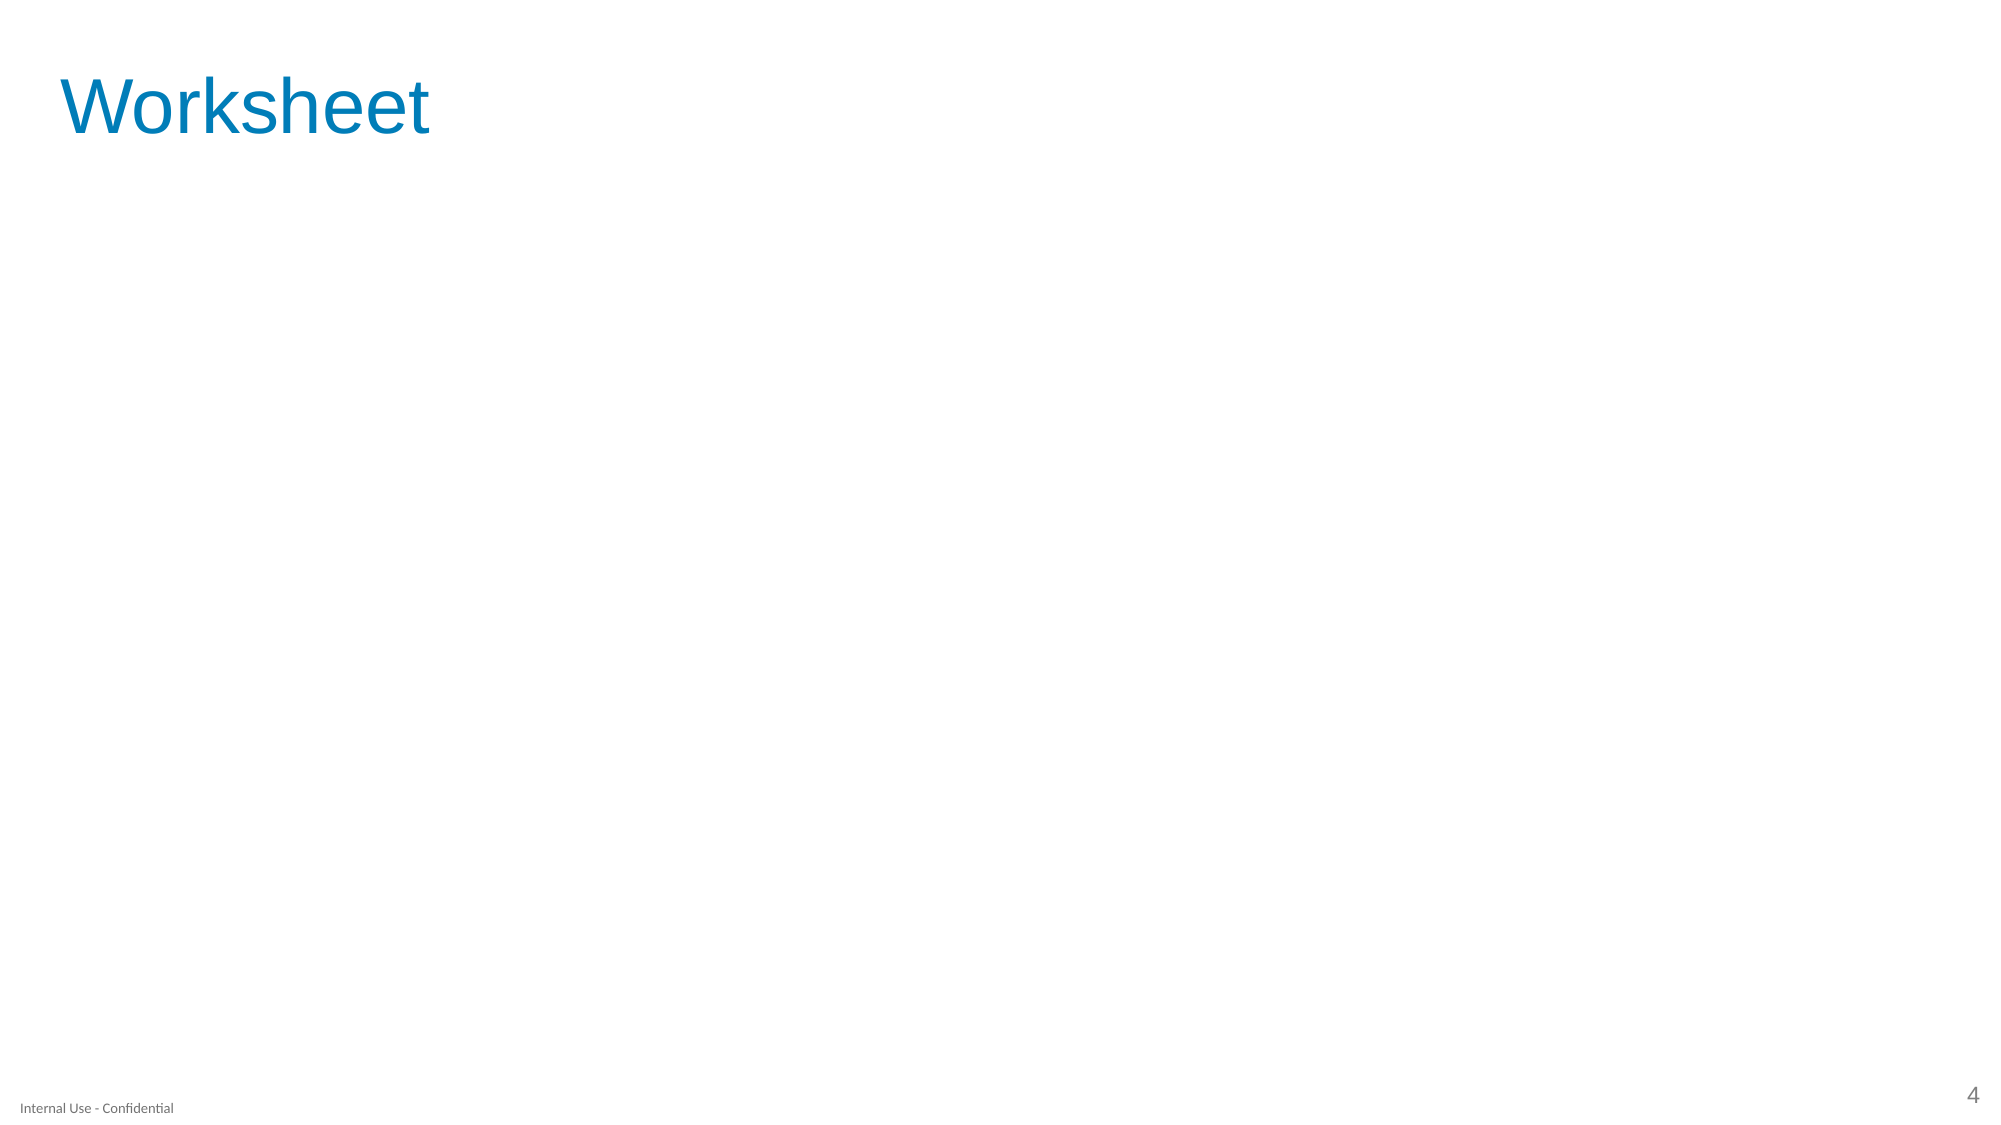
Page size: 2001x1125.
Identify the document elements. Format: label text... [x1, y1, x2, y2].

title Worksheet [60, 59, 1800, 200]
